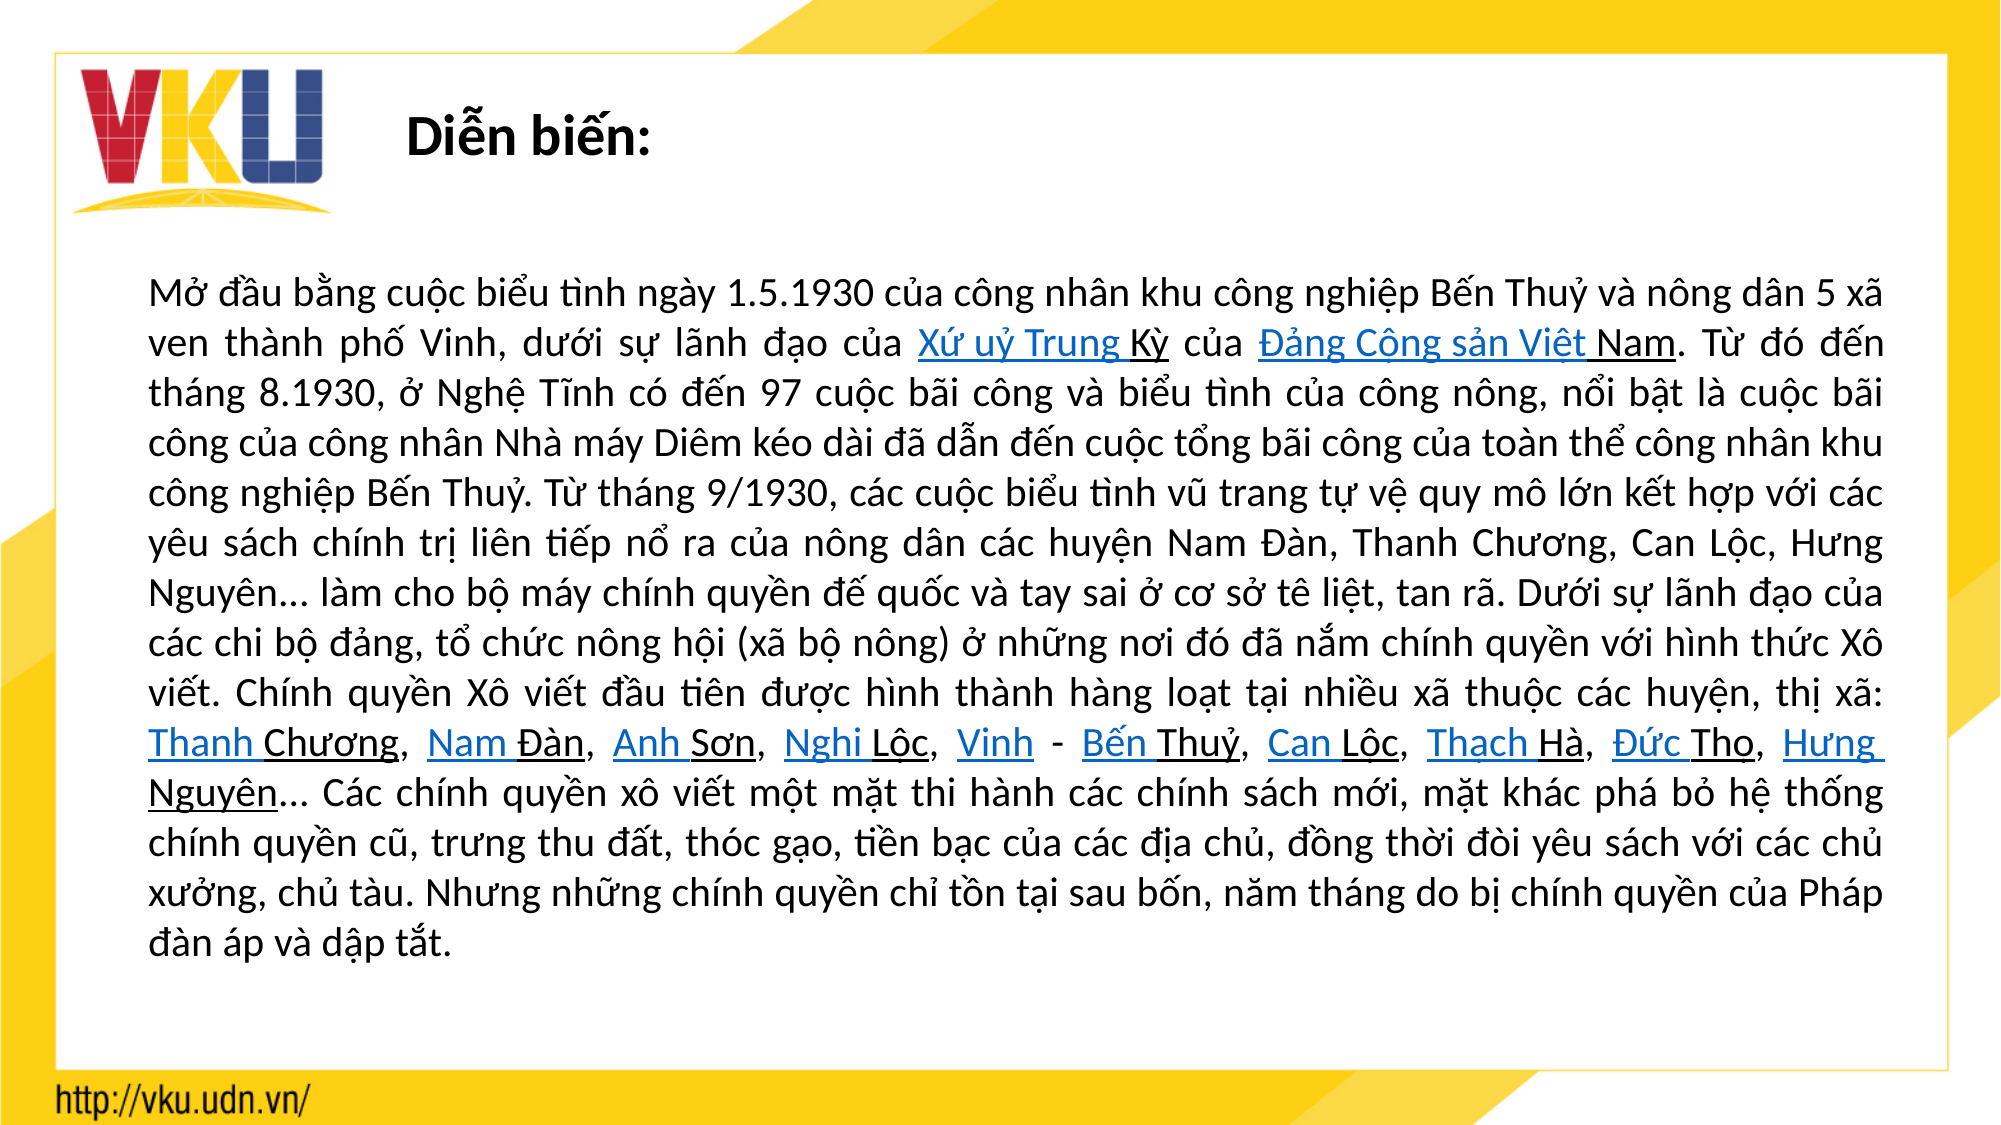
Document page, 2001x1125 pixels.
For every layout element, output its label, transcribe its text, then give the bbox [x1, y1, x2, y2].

text_box Mở đầu bằng cuộc biểu tình ngày 1.5.1930 của công nhân khu công nghiệp Bến Thuỷ và nông dân 5 xã ven thành phố Vinh, dưới sự lãnh đạo của Xứ uỷ Trung Kỳ của Đảng Cộng sản Việt Nam. Từ đó đến tháng 8.1930, ở Nghệ Tĩnh có đến 97 cuộc bãi công và biểu tình của công nông, nổi bật là cuộc bãi công của công nhân Nhà máy Diêm kéo dài đã dẫn đến cuộc tổng bãi công của toàn thể công nhân khu công nghiệp Bến Thuỷ. Từ tháng 9/1930, các cuộc biểu tình vũ trang tự vệ quy mô lớn kết hợp với các yêu sách chính trị liên tiếp nổ ra của nông dân các huyện Nam Đàn, Thanh Chương, Can Lộc, Hưng Nguyên... làm cho bộ máy chính quyền đế quốc và tay sai ở cơ sở tê liệt, tan rã. Dưới sự lãnh đạo của các chi bộ đảng, tổ chức nông hội (xã bộ nông) ở những nơi đó đã nắm chính quyền với hình thức Xô viết. Chính quyền Xô viết đầu tiên được hình thành hàng loạt tại nhiều xã thuộc các huyện, thị xã: Thanh Chương, Nam Đàn, Anh Sơn, Nghi Lộc, Vinh - Bến Thuỷ, Can Lộc, Thạch Hà, Đức Thọ, Hưng Nguyên... Các chính quyền xô viết một mặt thi hành các chính sách mới, mặt khác phá bỏ hệ thống chính quyền cũ, trưng thu đất, thóc gạo, tiền bạc của các địa chủ, đồng thời đòi yêu sách với các chủ xưởng, chủ tàu. Nhưng những chính quyền chỉ tồn tại sau bốn, năm tháng do bị chính quyền của Pháp đàn áp và dập tắt. [133, 257, 1900, 973]
picture [0, 0, 2001, 1125]
text_box Diễn biến: [391, 89, 1242, 175]
